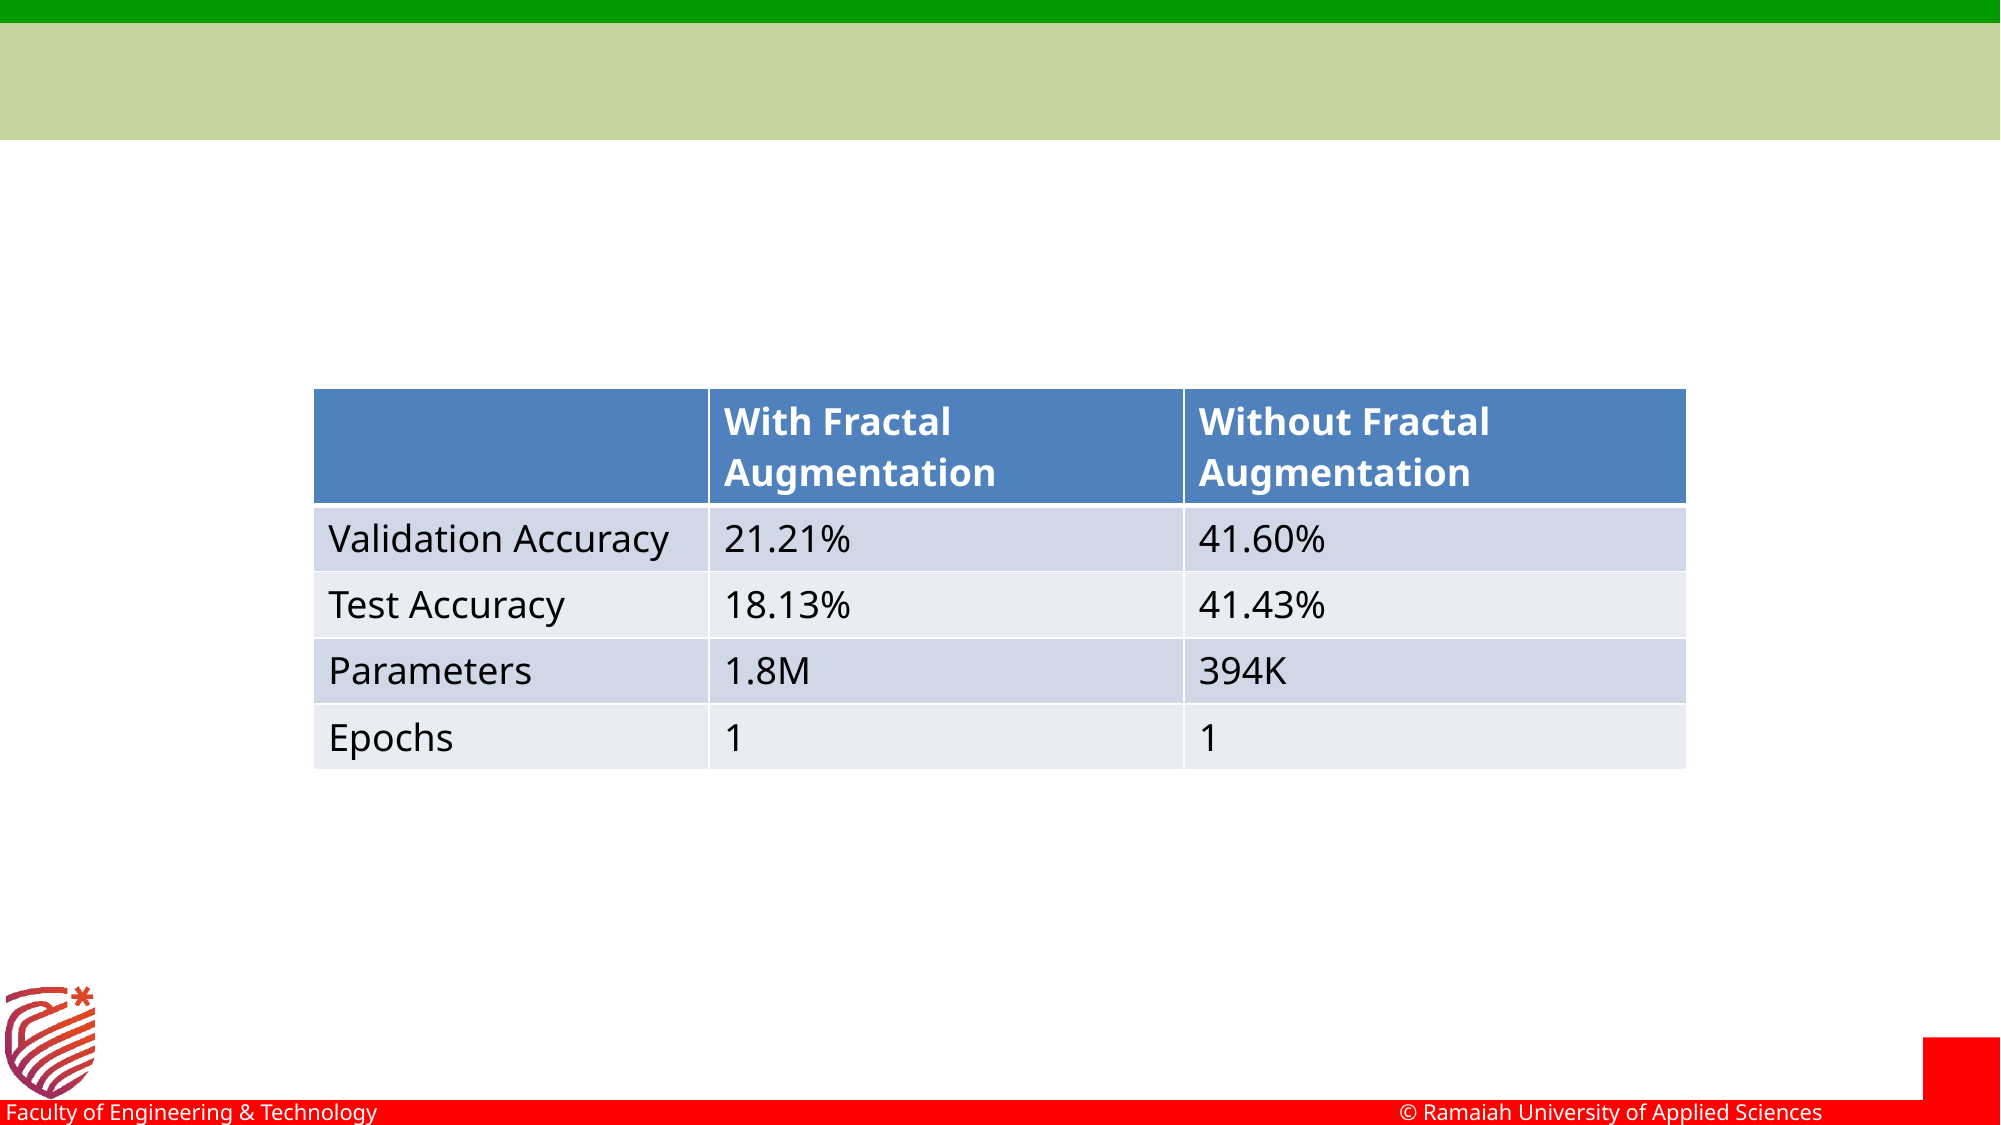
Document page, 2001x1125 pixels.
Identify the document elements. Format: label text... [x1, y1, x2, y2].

table_cell 41.60% [1185, 508, 1686, 571]
table_cell 394K [1185, 639, 1686, 703]
table_cell 1 [710, 705, 1183, 769]
table_cell Parameters [314, 639, 708, 703]
table_header [314, 389, 708, 503]
table_cell Validation Accuracy [314, 508, 708, 571]
table_cell Test Accuracy [314, 572, 708, 637]
table_cell 1 [1185, 705, 1686, 769]
table_cell Epochs [314, 705, 708, 769]
table_cell 1.8M [710, 639, 1183, 703]
table_header Without Fractal Augmentation [1185, 389, 1686, 503]
table_cell 18.13% [710, 572, 1183, 637]
table_cell 21.21% [710, 508, 1183, 571]
picture [5, 986, 95, 1099]
table_header With Fractal Augmentation [710, 389, 1183, 503]
table_cell 41.43% [1185, 572, 1686, 637]
